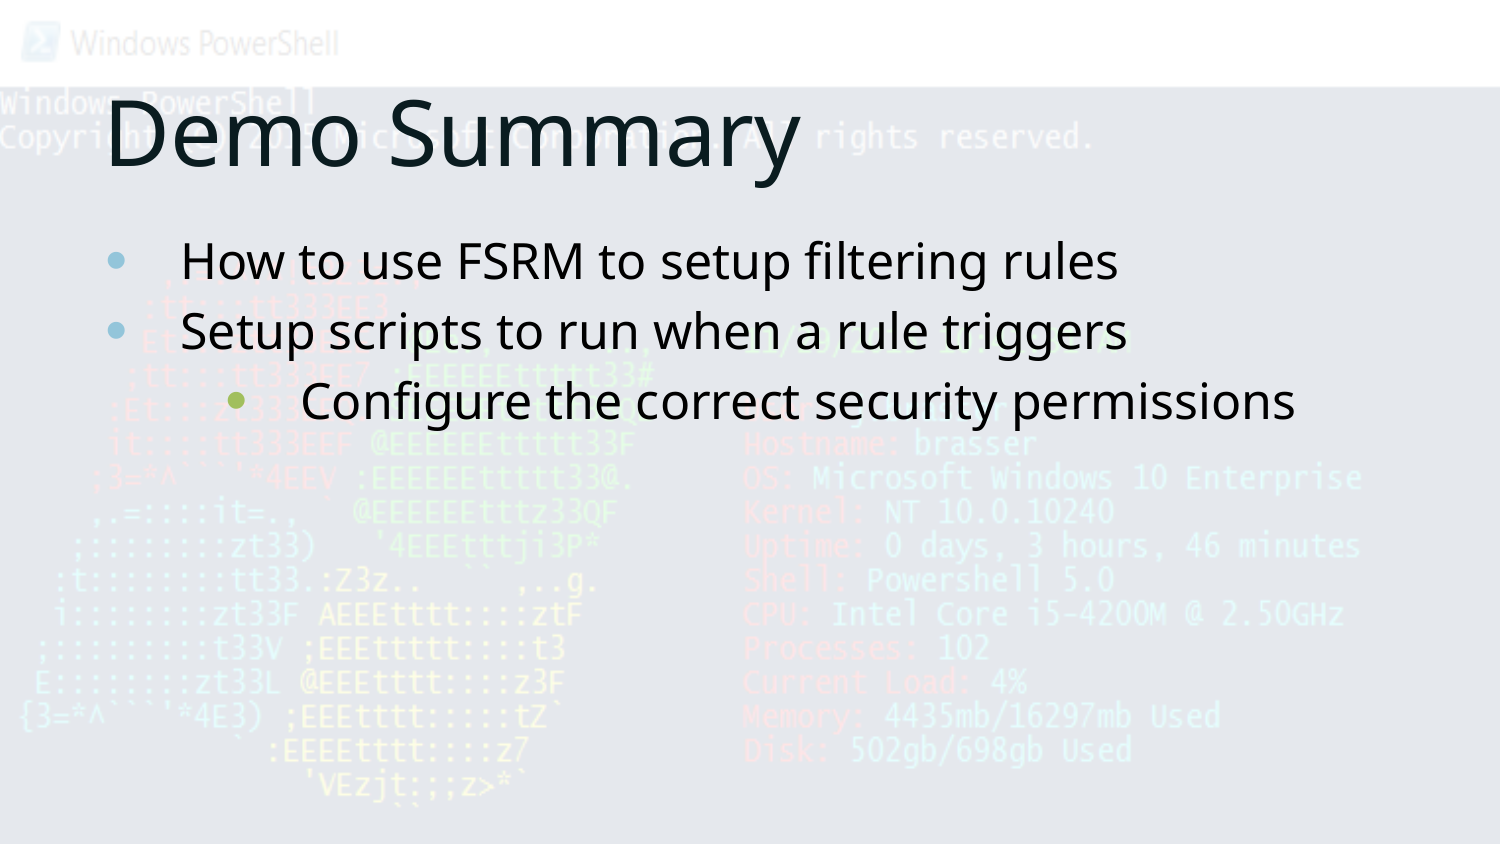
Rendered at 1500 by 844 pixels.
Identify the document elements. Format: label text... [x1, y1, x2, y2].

title Demo Summary [88, 67, 1369, 208]
list How to use FSRM to setup filtering rules Setup scripts to run when a rule triggers Configure the correct security permissions [88, 222, 1344, 806]
